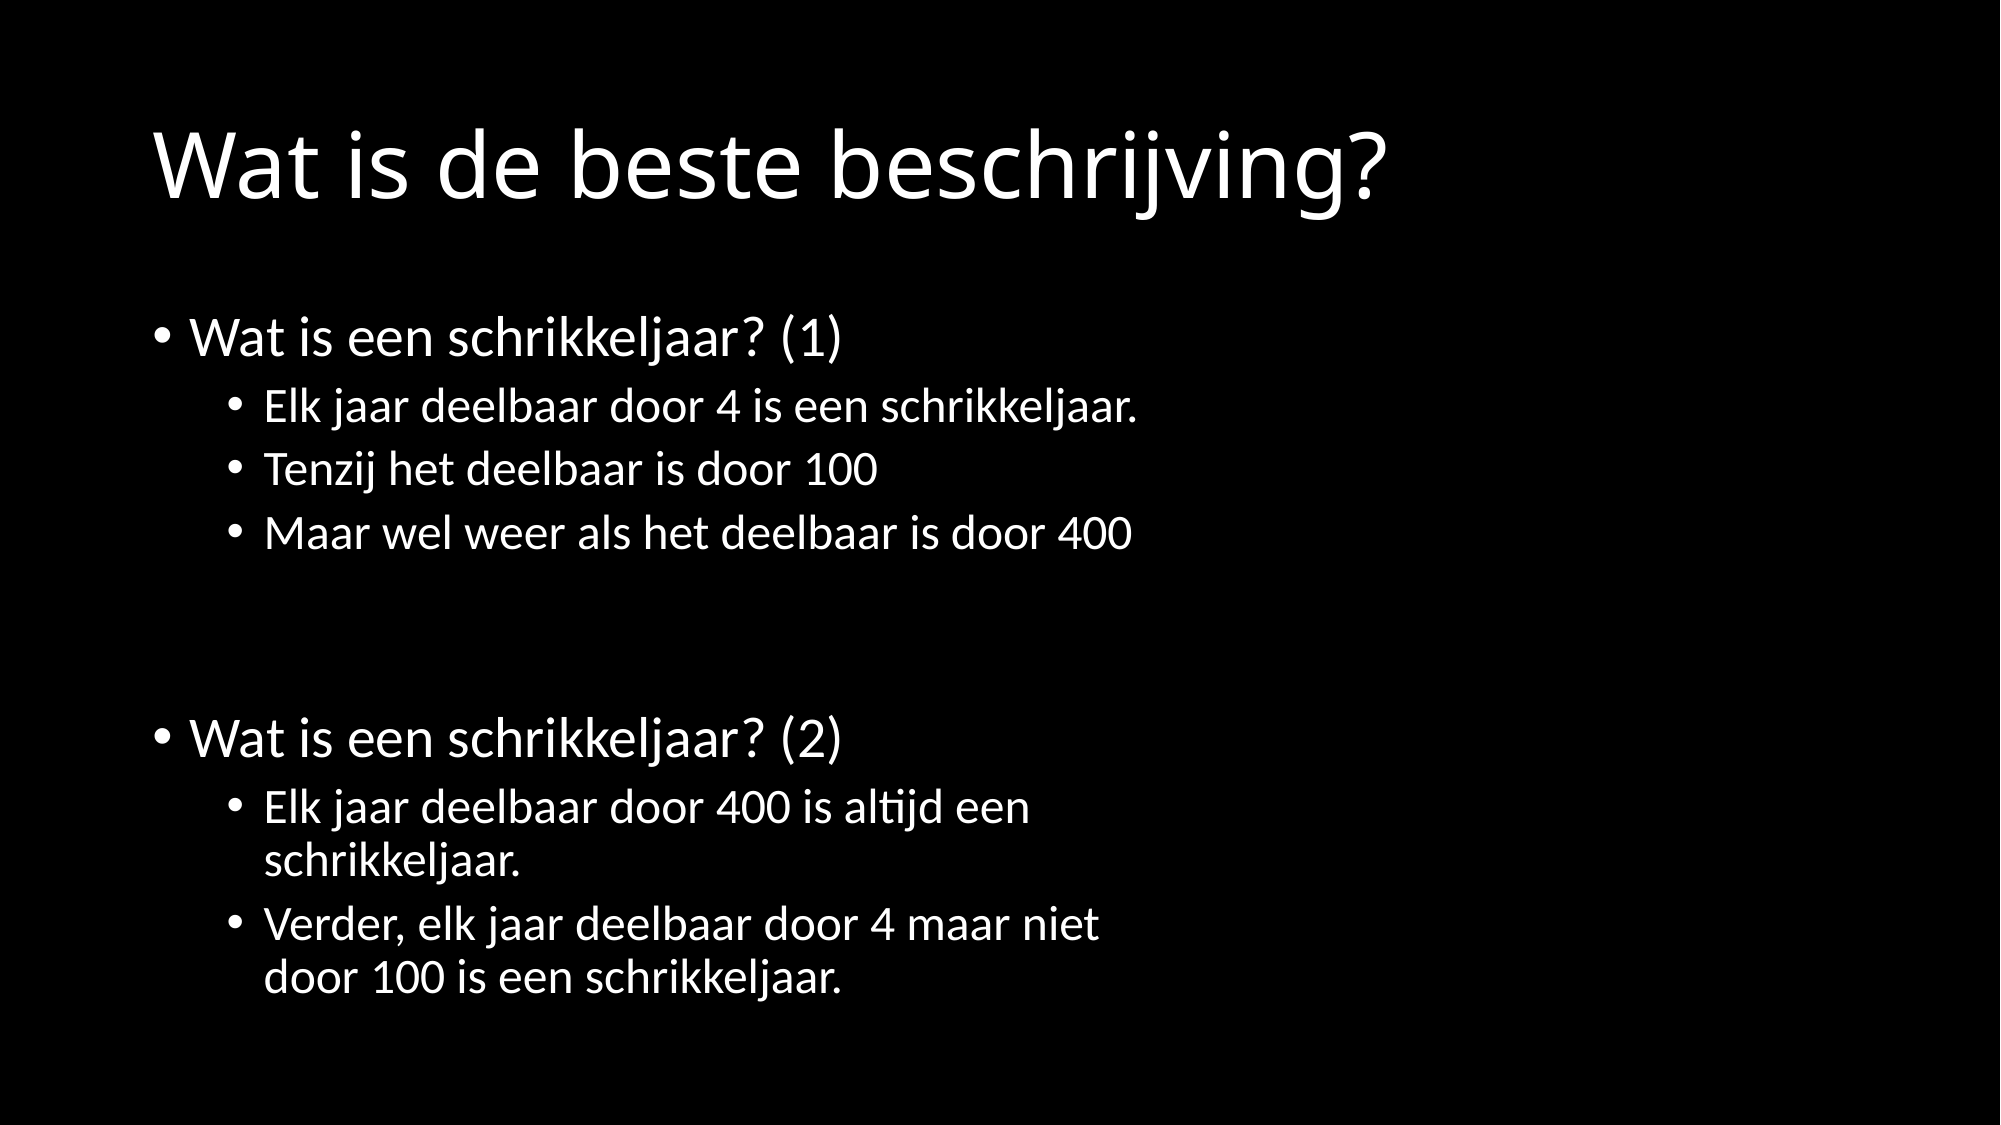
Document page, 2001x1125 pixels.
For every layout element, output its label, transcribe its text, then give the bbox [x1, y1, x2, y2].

title Wat is de beste beschrijving? [137, 59, 1863, 278]
list Wat is een schrikkeljaar? (1) Elk jaar deelbaar door 4 is een schrikkeljaar. Tenzij het deelbaar is door 100 Maar wel weer als het deelbaar is door 400 Wat is een schrikkeljaar? (2) Elk jaar deelbaar door 400 is altijd een schrikkeljaar. Verder, elk jaar deelbaar door 4 maar niet door 100 is een schrikkeljaar. [137, 299, 1204, 1014]
